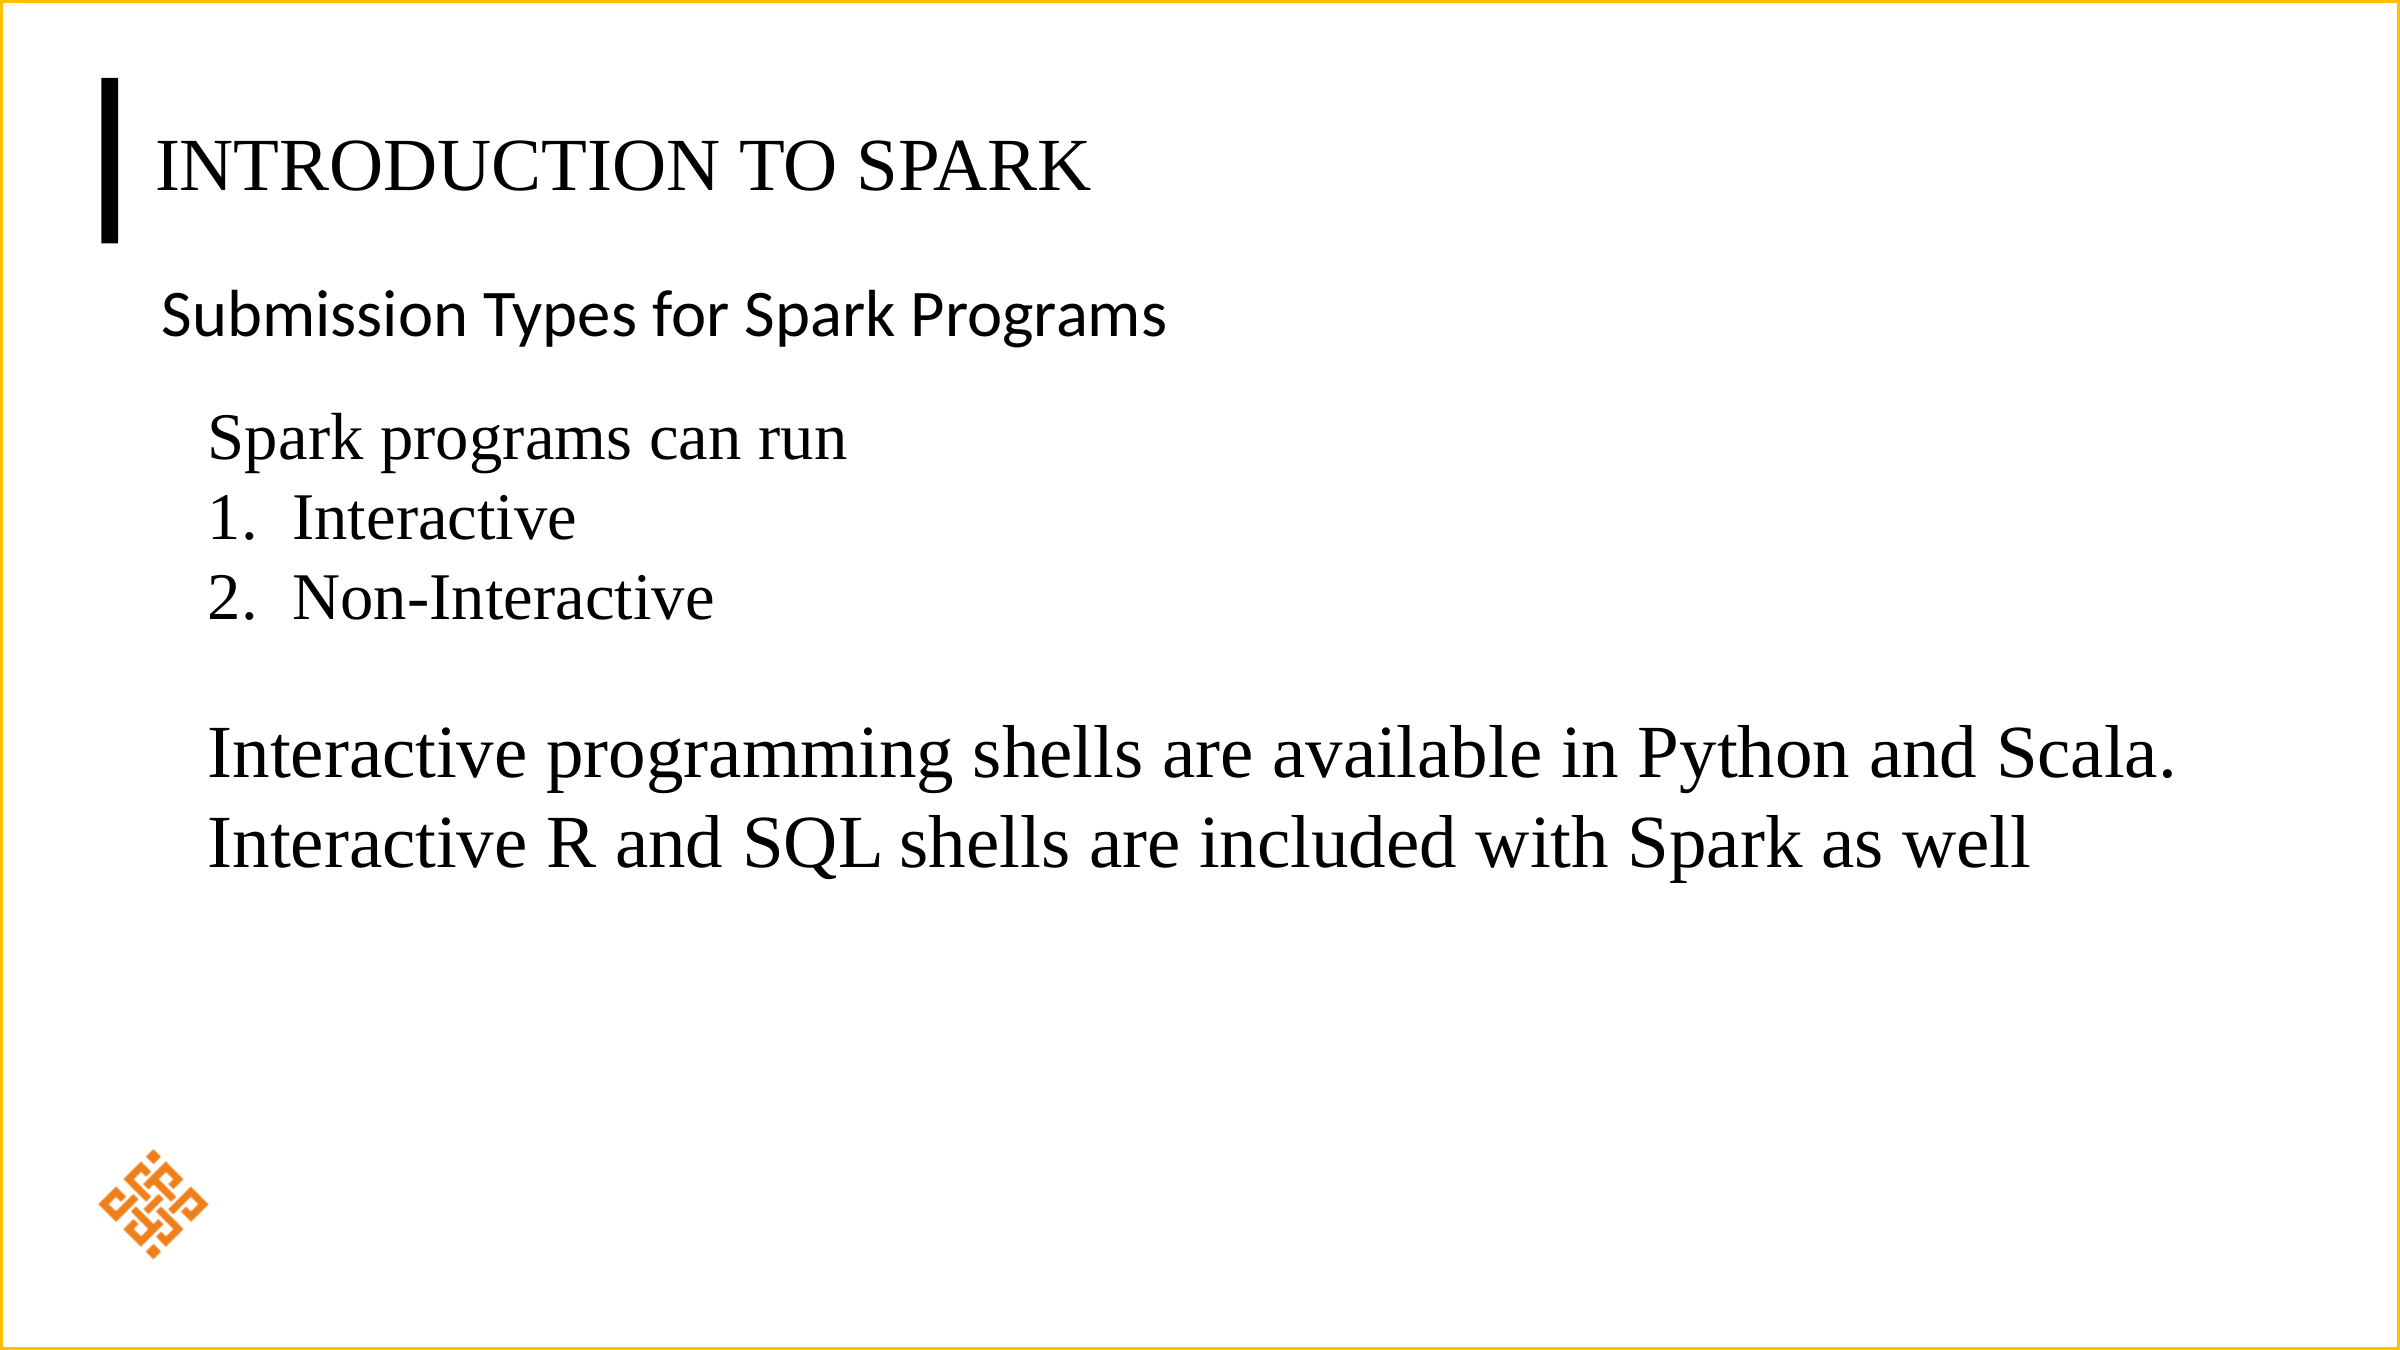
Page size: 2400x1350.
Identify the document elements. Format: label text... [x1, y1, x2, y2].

text_box Interactive programming shells are available in Python and Scala. Interactive R and SQL shells are included with Spark as well [192, 695, 2281, 981]
title Introduction to Spark [136, 77, 1360, 243]
text_box Submission Types for Spark Programs [146, 262, 1448, 357]
text_box Spark programs can run Interactive Non-Interactive [193, 385, 1494, 640]
picture [75, 1058, 235, 1350]
